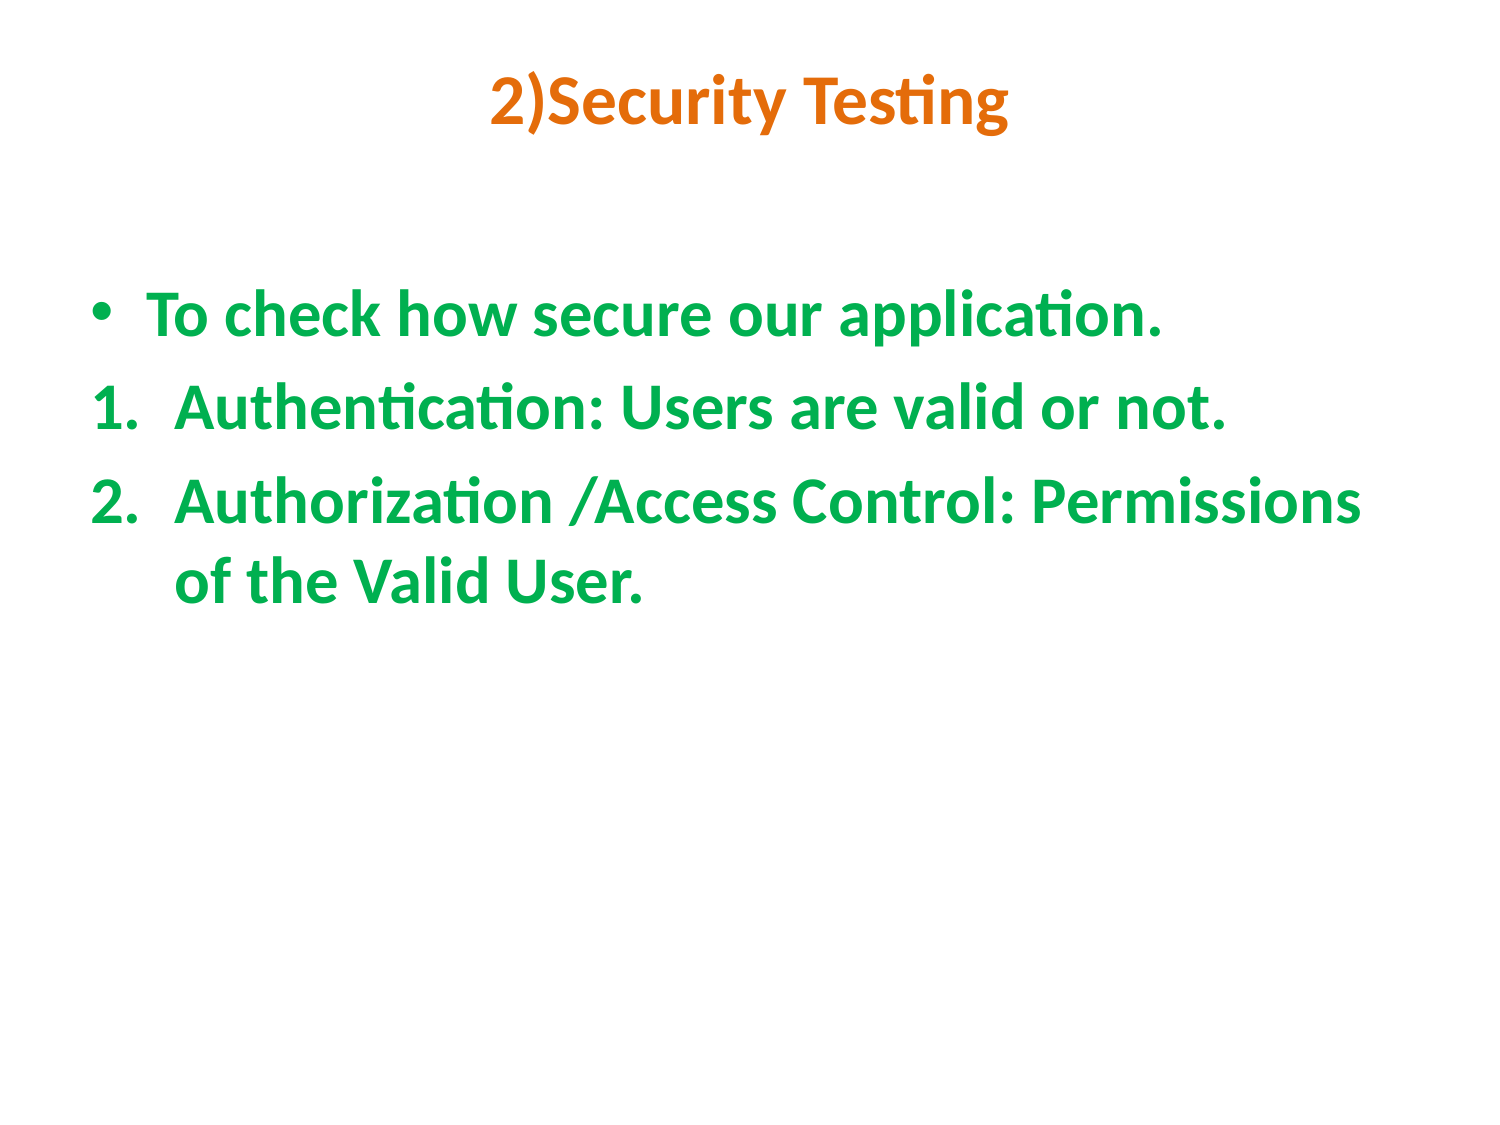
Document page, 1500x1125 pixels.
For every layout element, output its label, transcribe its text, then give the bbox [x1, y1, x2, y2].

list To check how secure our application. Authentication: Users are valid or not. Authorization /Access Control: Permissions of the Valid User. [75, 262, 1425, 1005]
title 2)Security Testing [75, 45, 1425, 233]
